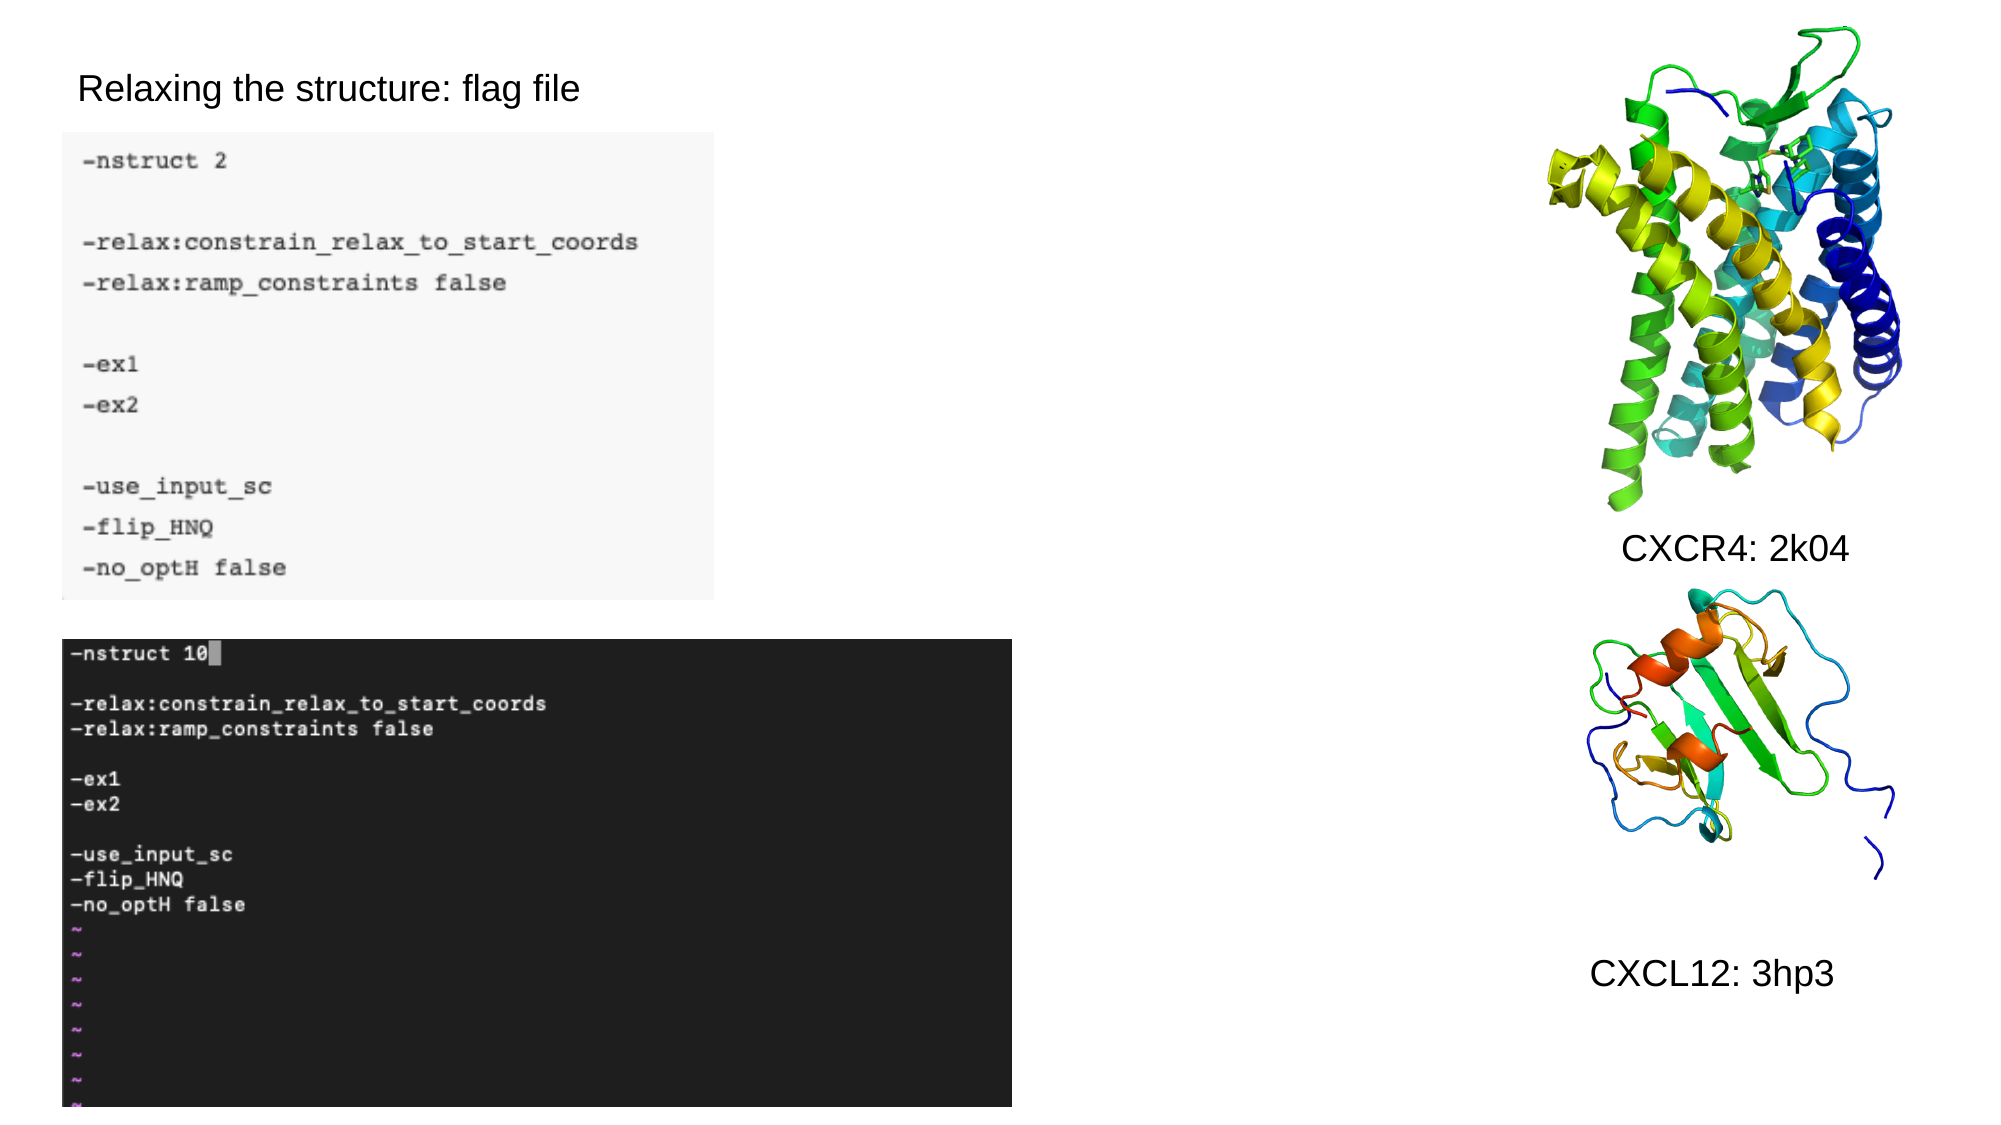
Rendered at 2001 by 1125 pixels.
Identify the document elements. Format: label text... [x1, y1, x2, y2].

text_box Relaxing the structure: flag file [62, 56, 1180, 117]
picture [62, 132, 714, 601]
text_box CXCR4: 2k04 [1606, 547, 1873, 577]
picture [62, 639, 1013, 1108]
text_box CXCL12: 3hp3 [1574, 941, 1904, 1002]
picture [1478, 26, 2000, 547]
picture [1575, 577, 1907, 891]
